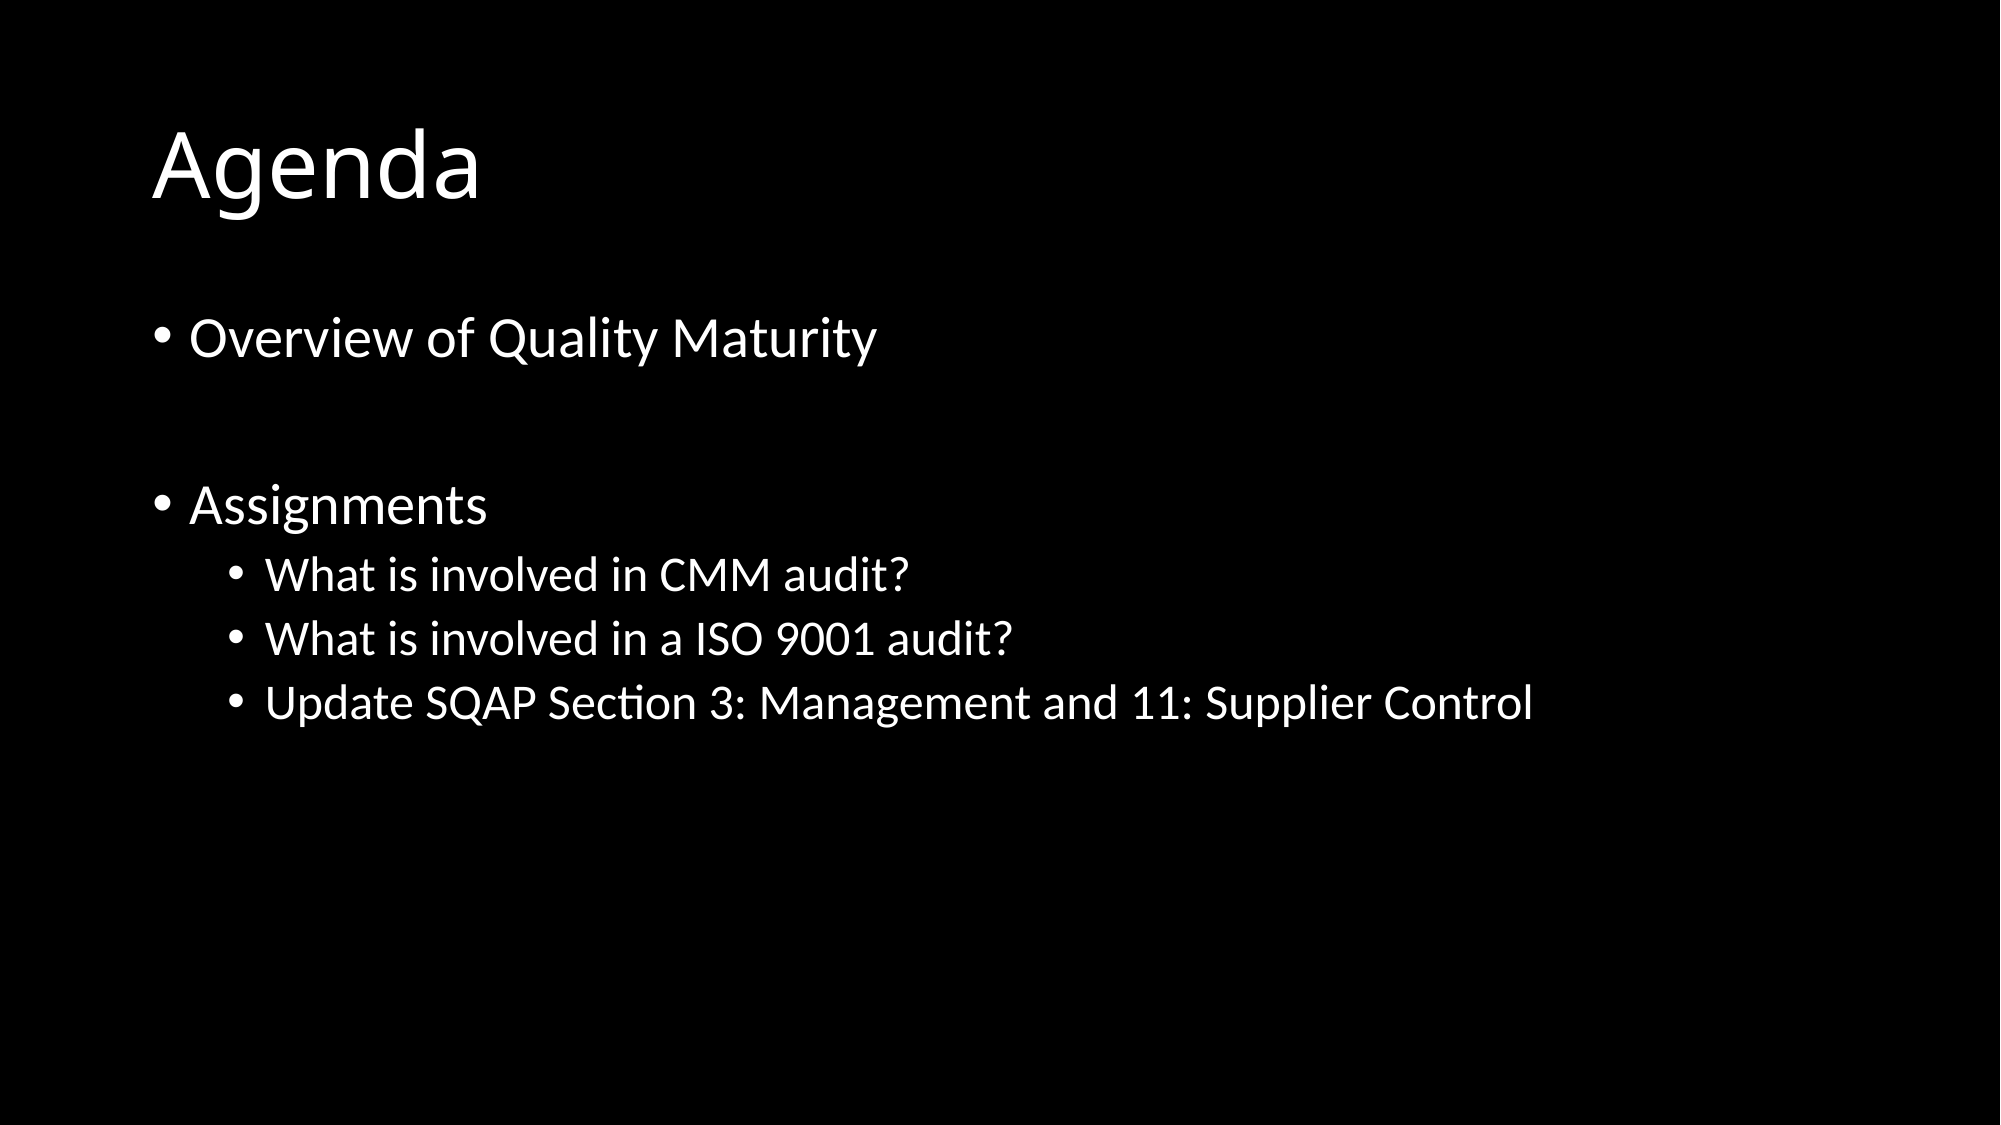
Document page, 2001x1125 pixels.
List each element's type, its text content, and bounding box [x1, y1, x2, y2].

list Overview of Quality Maturity Assignments What is involved in CMM audit? What is involved in a ISO 9001 audit? Update SQAP Section 3: Management and 11: Supplier Control [137, 299, 1863, 1014]
title Agenda [137, 59, 1863, 278]
